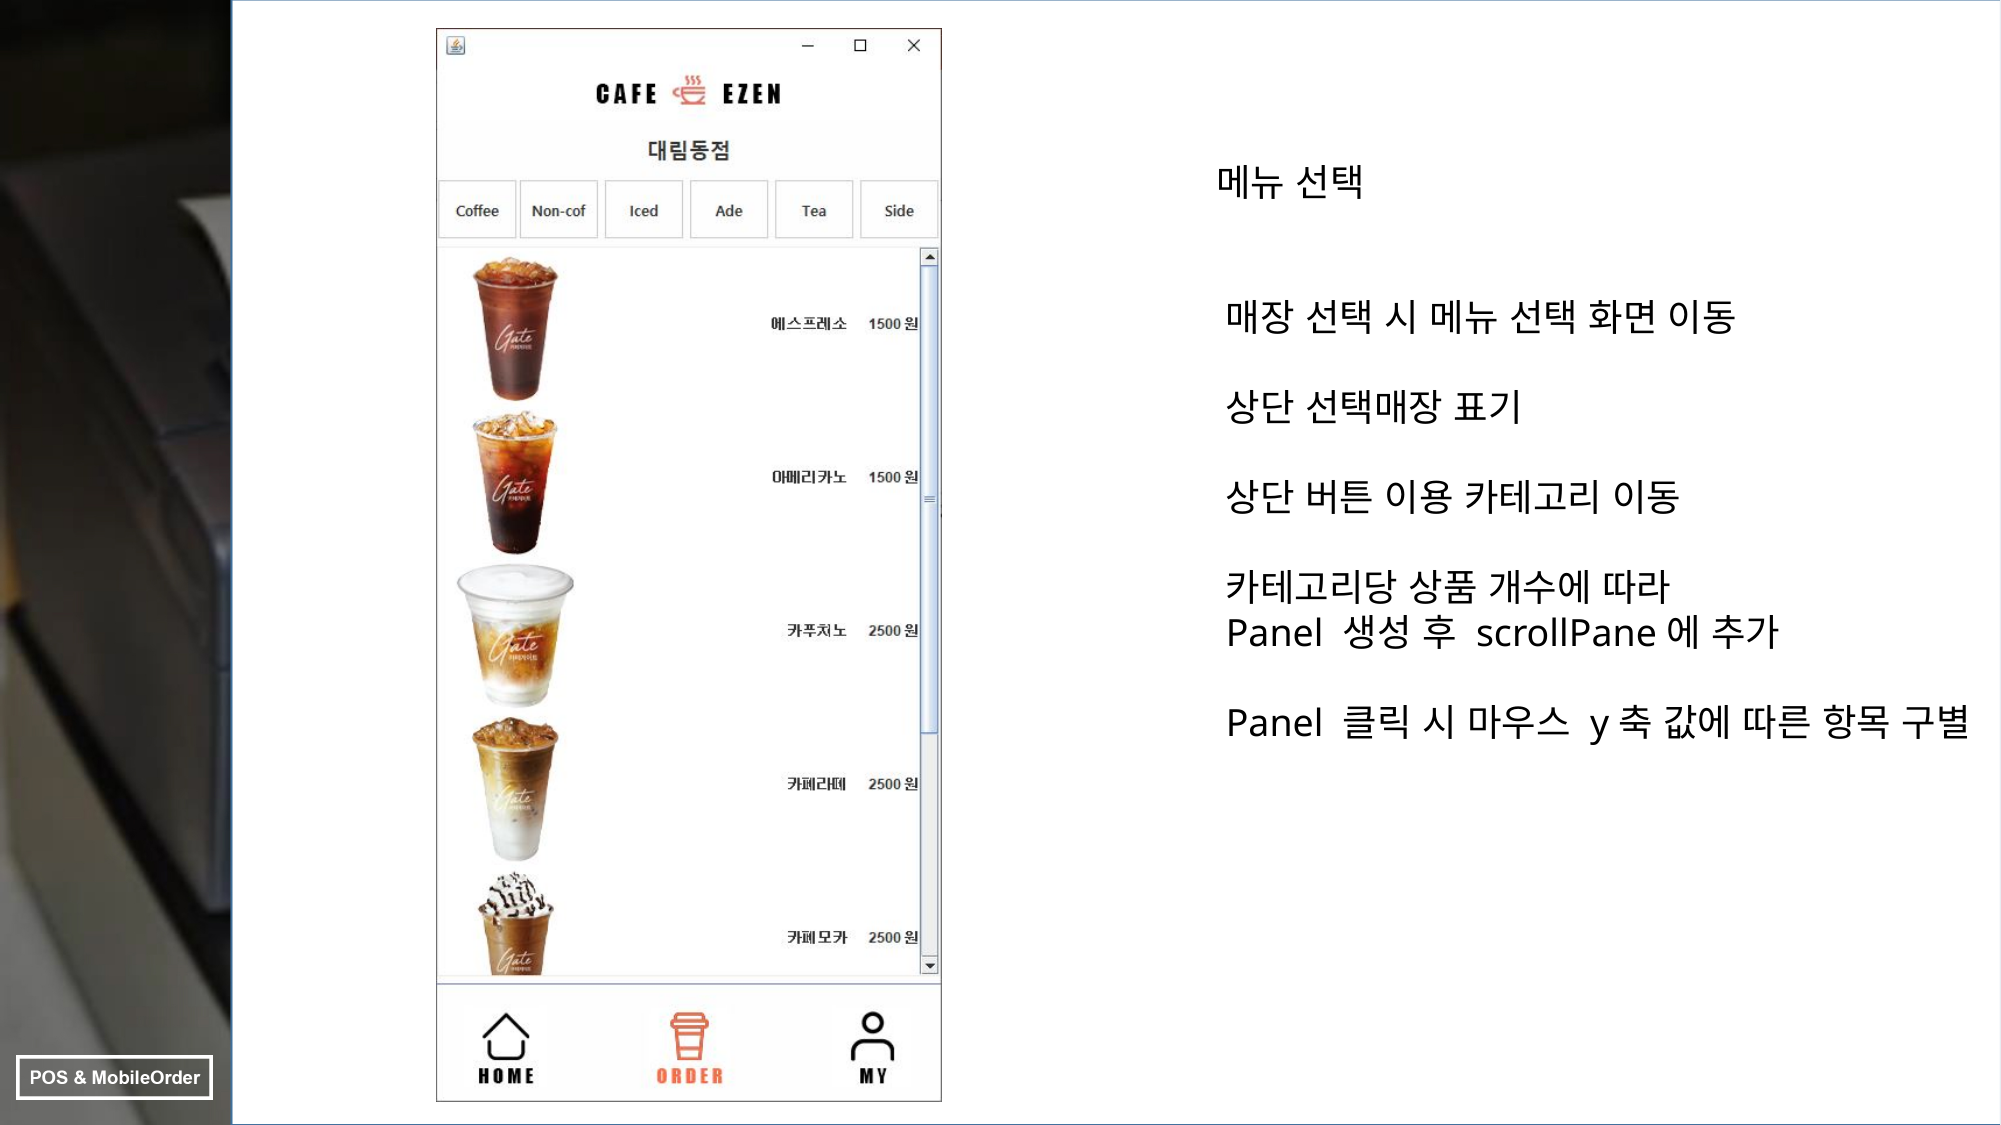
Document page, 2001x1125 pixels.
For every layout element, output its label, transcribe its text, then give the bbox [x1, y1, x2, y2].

text_box 메뉴 선택 [1201, 151, 1380, 212]
picture [0, 0, 2001, 1125]
text_box 매장 선택 시 메뉴 선택 화면 이동 상단 선택매장 표기 상단 버튼 이용 카테고리 이동 카테고리당 상품 개수에 따라 Panel 생성 후 scrollPane에 추가 Panel 클릭 시 마우스 y축 값에 따른 항목 구별 [1211, 286, 1986, 751]
